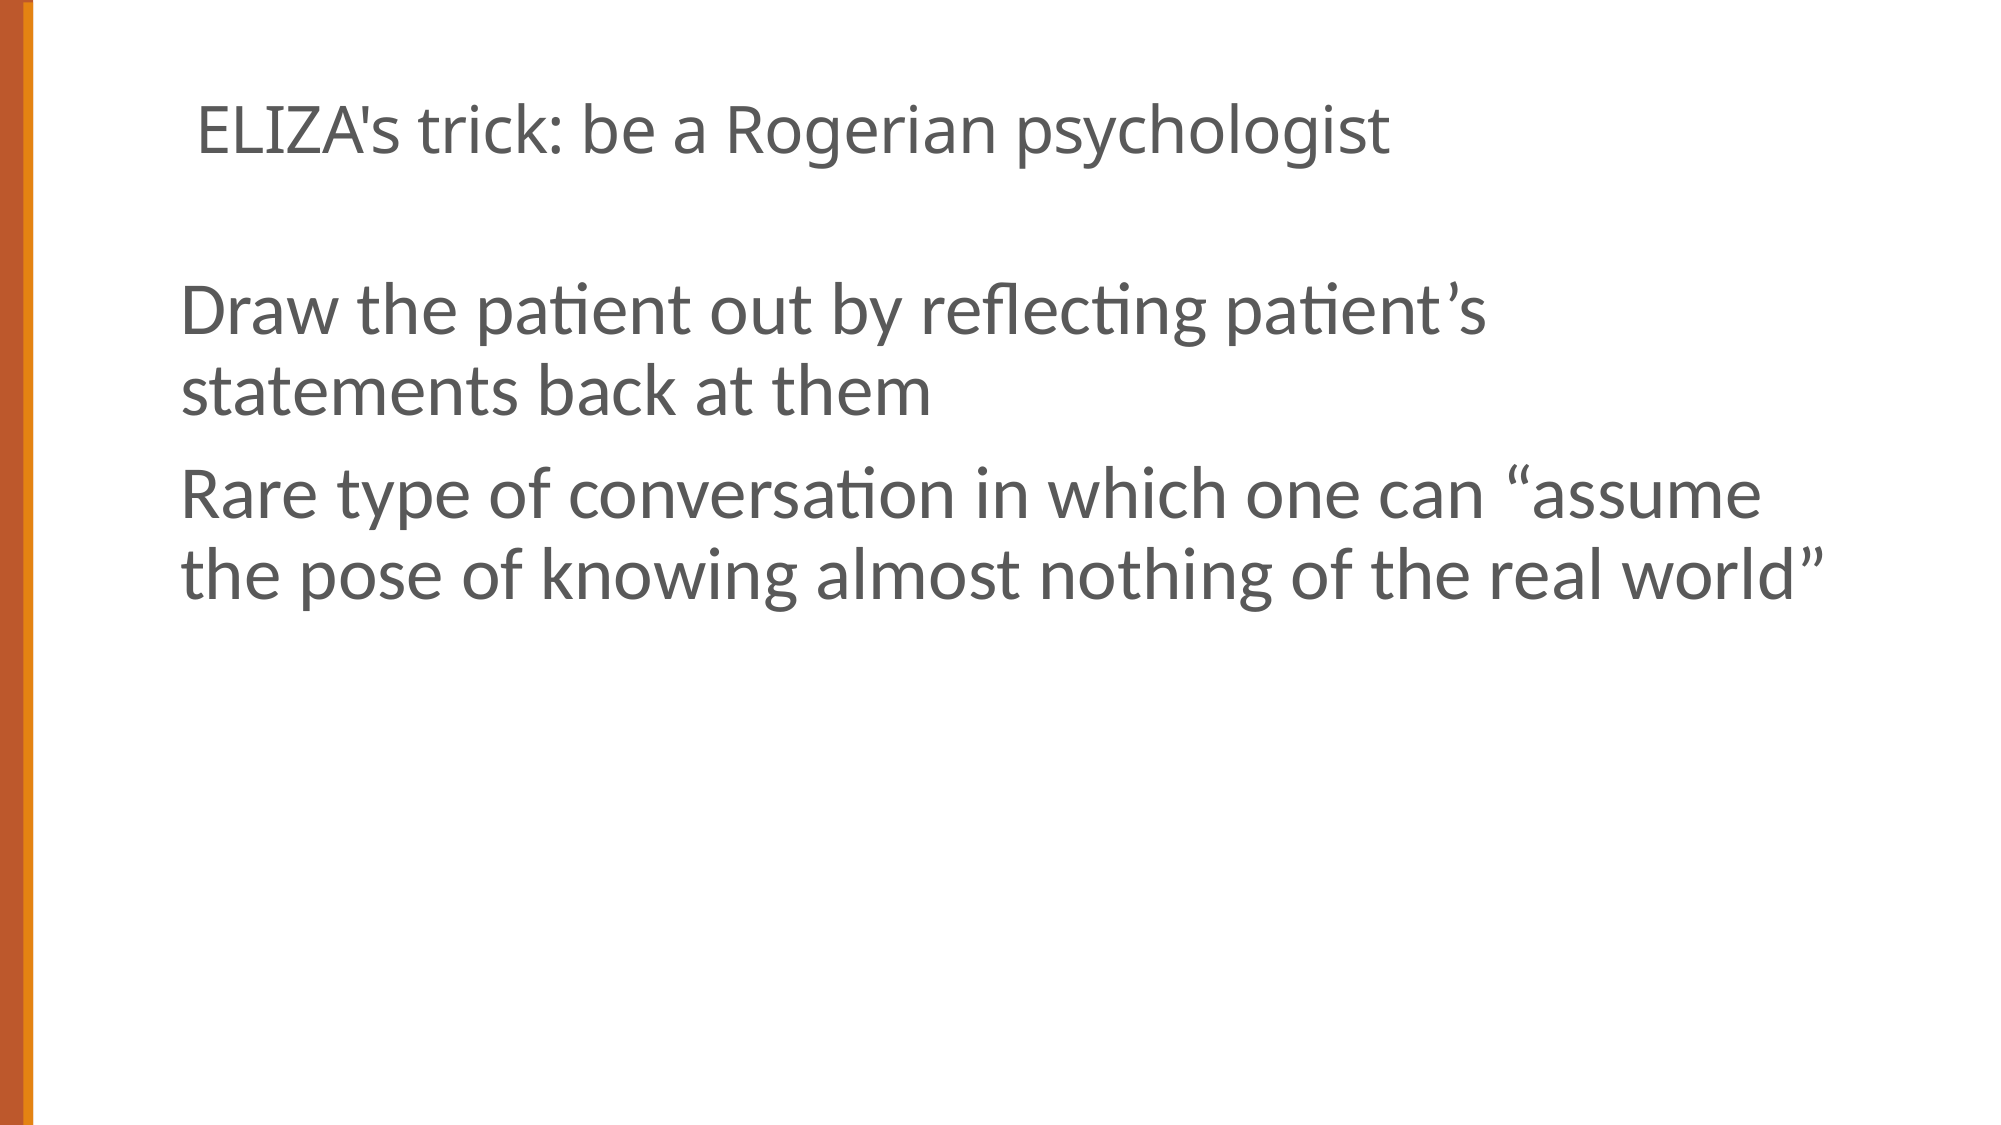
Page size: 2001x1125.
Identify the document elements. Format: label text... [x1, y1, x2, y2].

title ELIZA's trick: be a Rogerian psychologist [180, 26, 1830, 175]
list Draw the patient out by reflecting patient’s statements back at them Rare type of conversation in which one can “assume the pose of knowing almost nothing of the real world” [180, 262, 1830, 1013]
